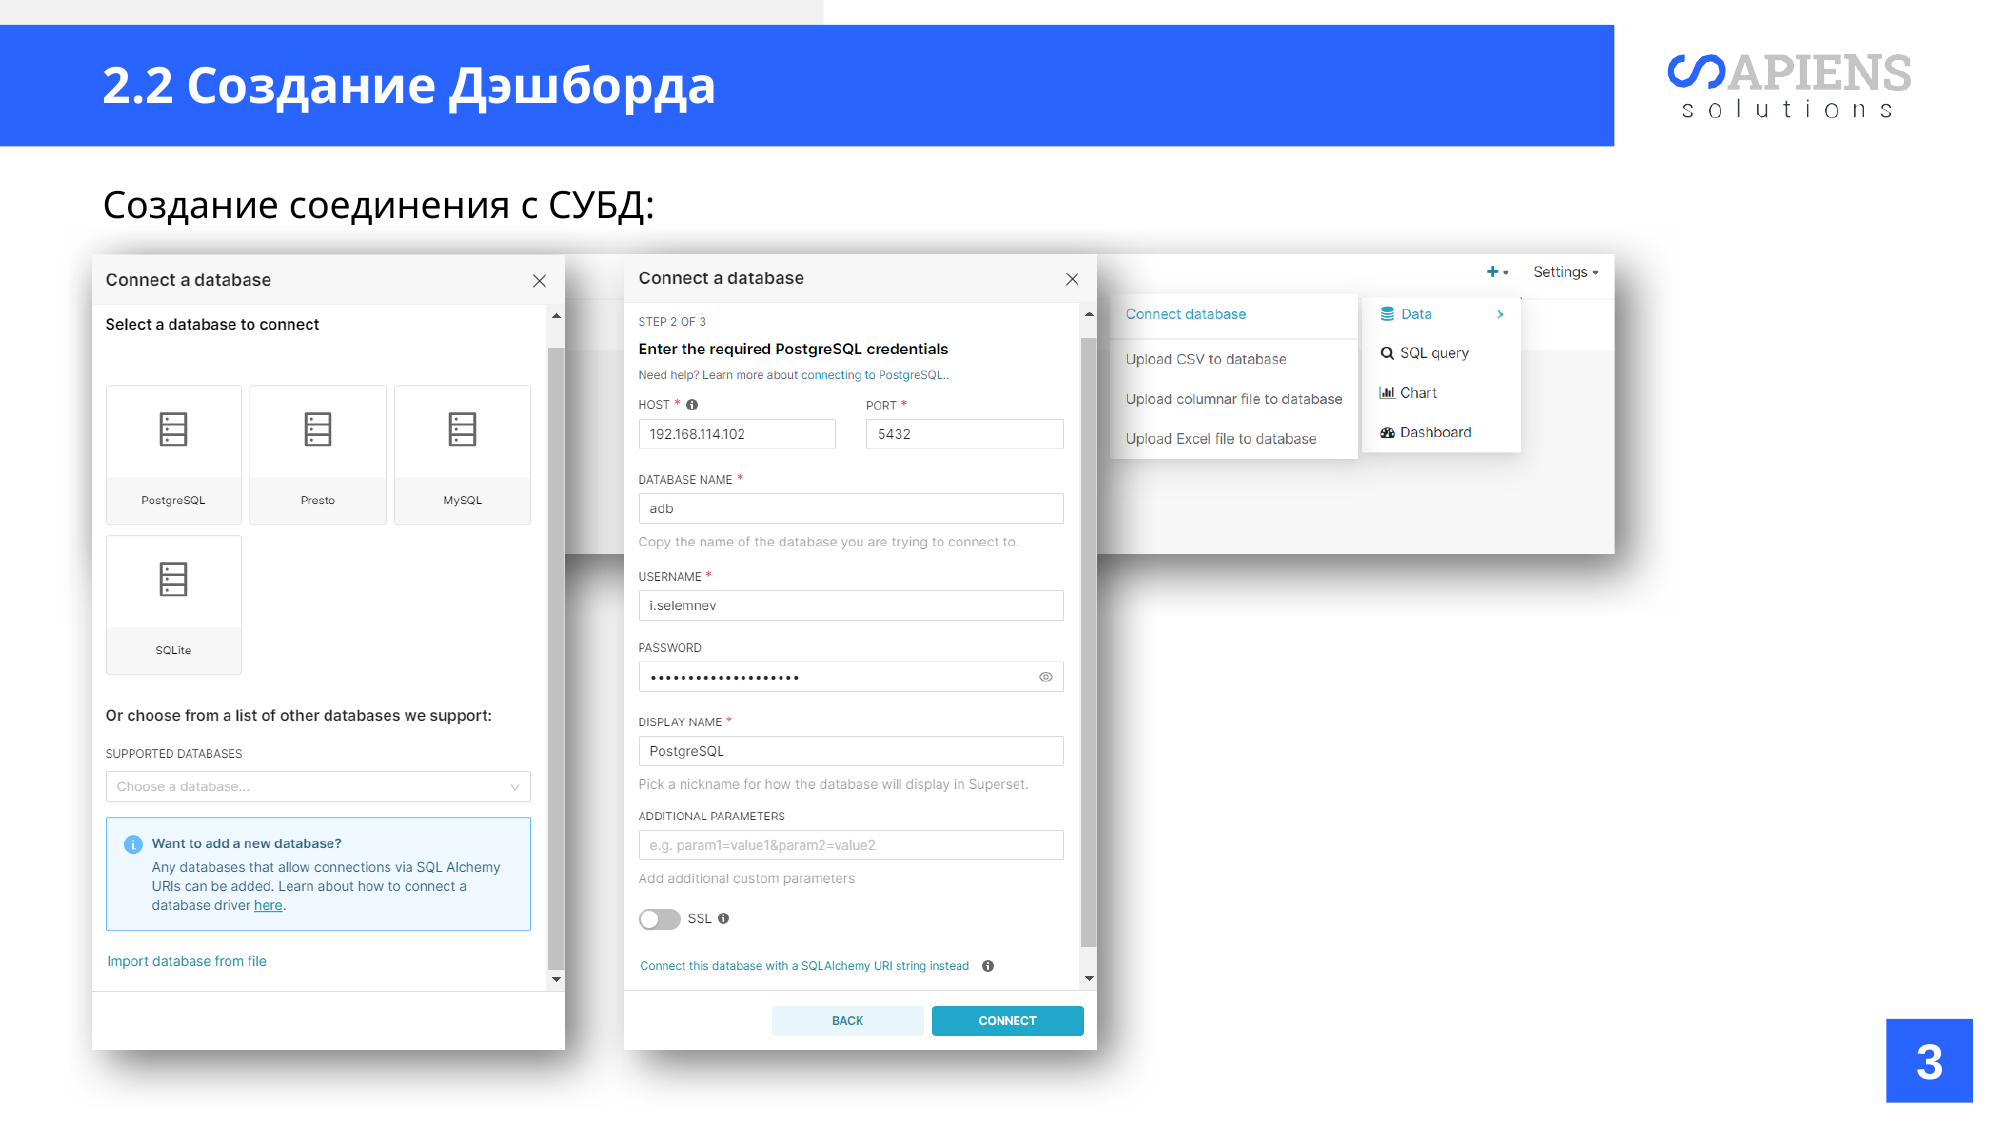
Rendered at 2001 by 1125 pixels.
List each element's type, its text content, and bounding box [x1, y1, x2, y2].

text_box [1682, 103, 1693, 118]
text_box [1881, 103, 1891, 118]
text_box [1854, 103, 1864, 118]
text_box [0, 0, 1615, 147]
picture [1825, 103, 1838, 118]
text_box [1783, 100, 1791, 118]
text_box [1757, 104, 1768, 118]
text_box [1886, 1018, 1973, 1103]
picture [1708, 103, 1721, 118]
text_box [1667, 53, 1911, 91]
text_box Создание соединения с СУБД: [87, 173, 1088, 233]
text_box 3 [1909, 1031, 1951, 1090]
picture [91, 254, 1615, 1051]
